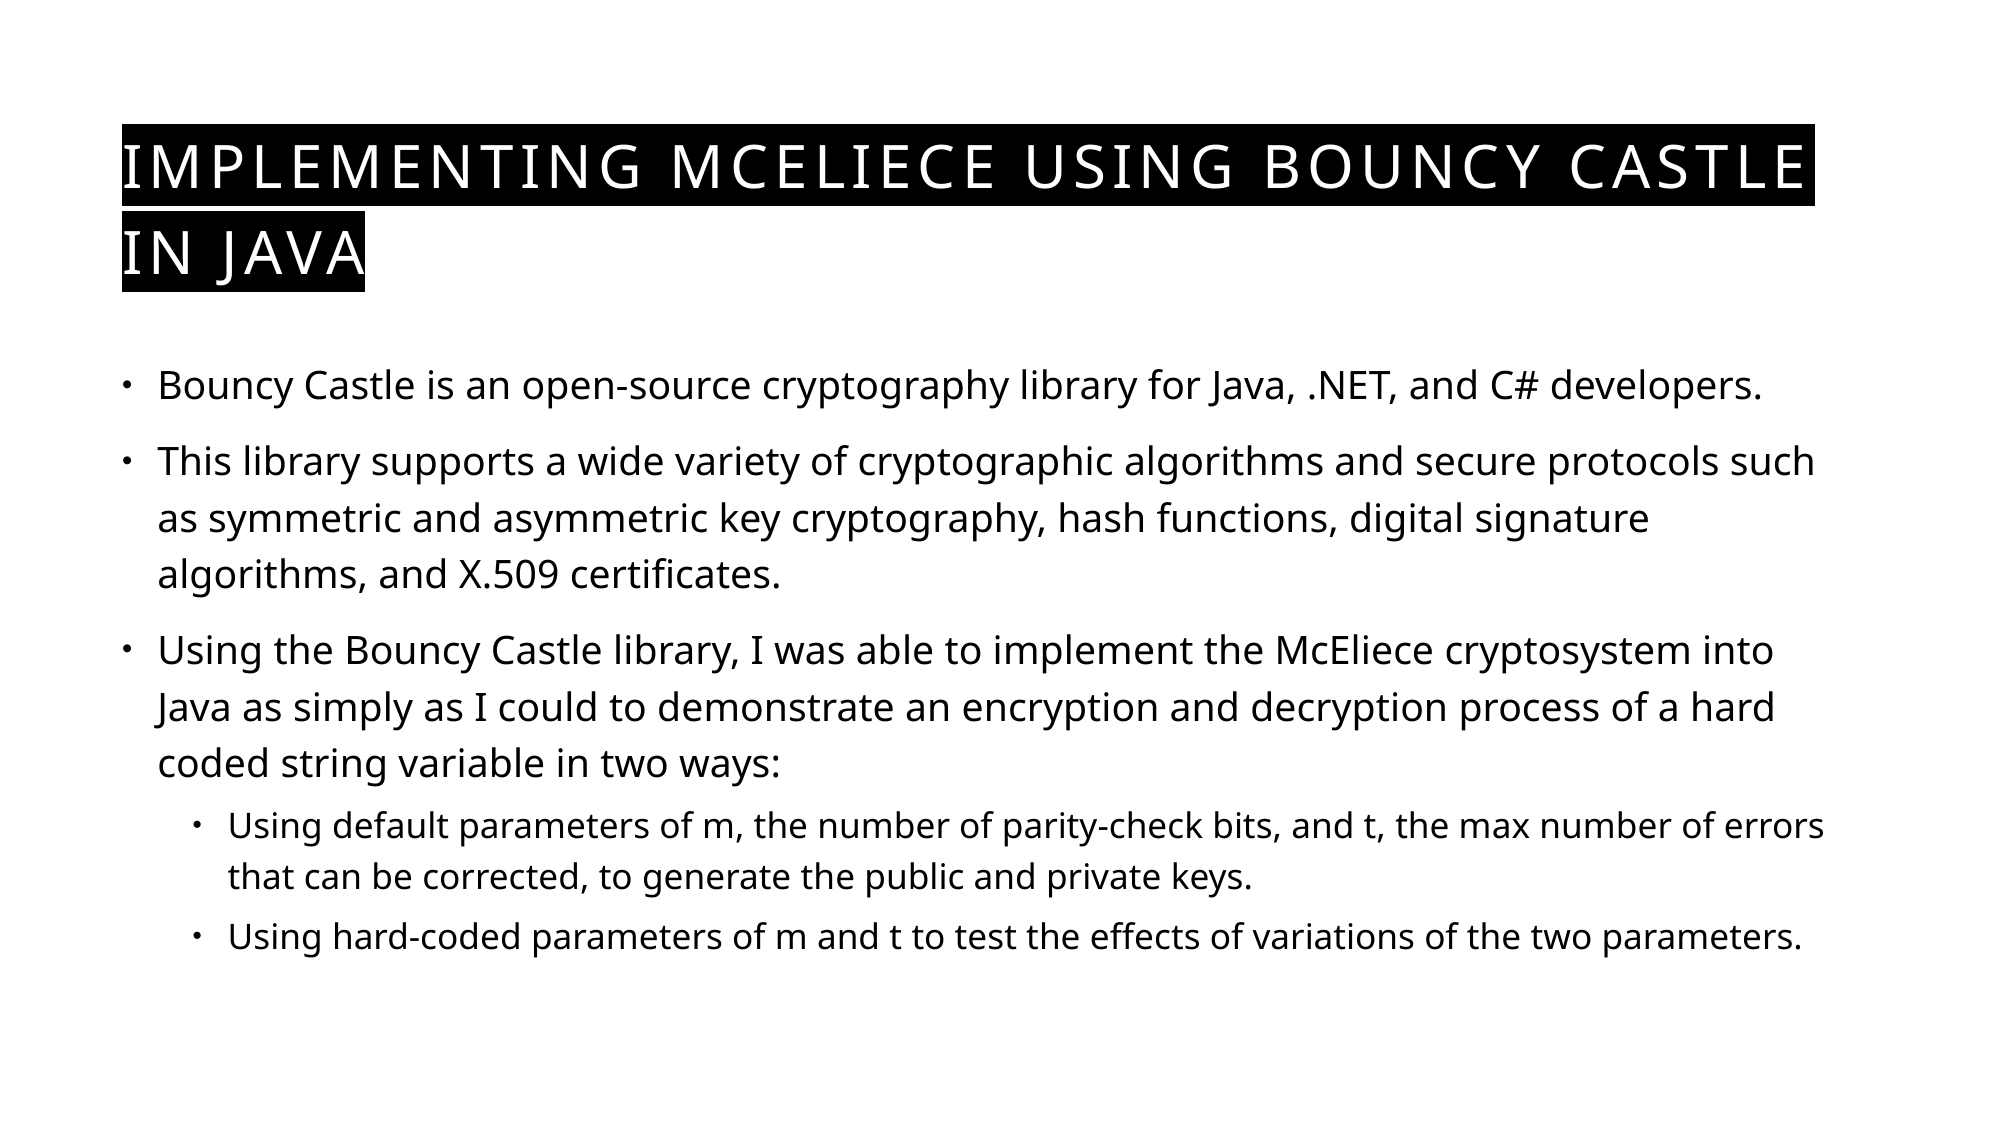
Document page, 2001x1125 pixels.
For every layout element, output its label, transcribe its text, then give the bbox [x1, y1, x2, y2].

title Implementing McEliece using bouncy castle in java [107, 106, 1850, 295]
list Bouncy Castle is an open-source cryptography library for Java, .NET, and C# developers. This library supports a wide variety of cryptographic algorithms and secure protocols such as symmetric and asymmetric key cryptography, hash functions, digital signature algorithms, and X.509 certificates. Using the Bouncy Castle library, I was able to implement the McEliece cryptosystem into Java as simply as I could to demonstrate an encryption and decryption process of a hard coded string variable in two ways: Using default parameters of m, the number of parity-check bits, and t, the max number of errors that can be corrected, to generate the public and private keys. Using hard-coded parameters of m and t to test the effects of variations of the two parameters. [107, 343, 1850, 975]
